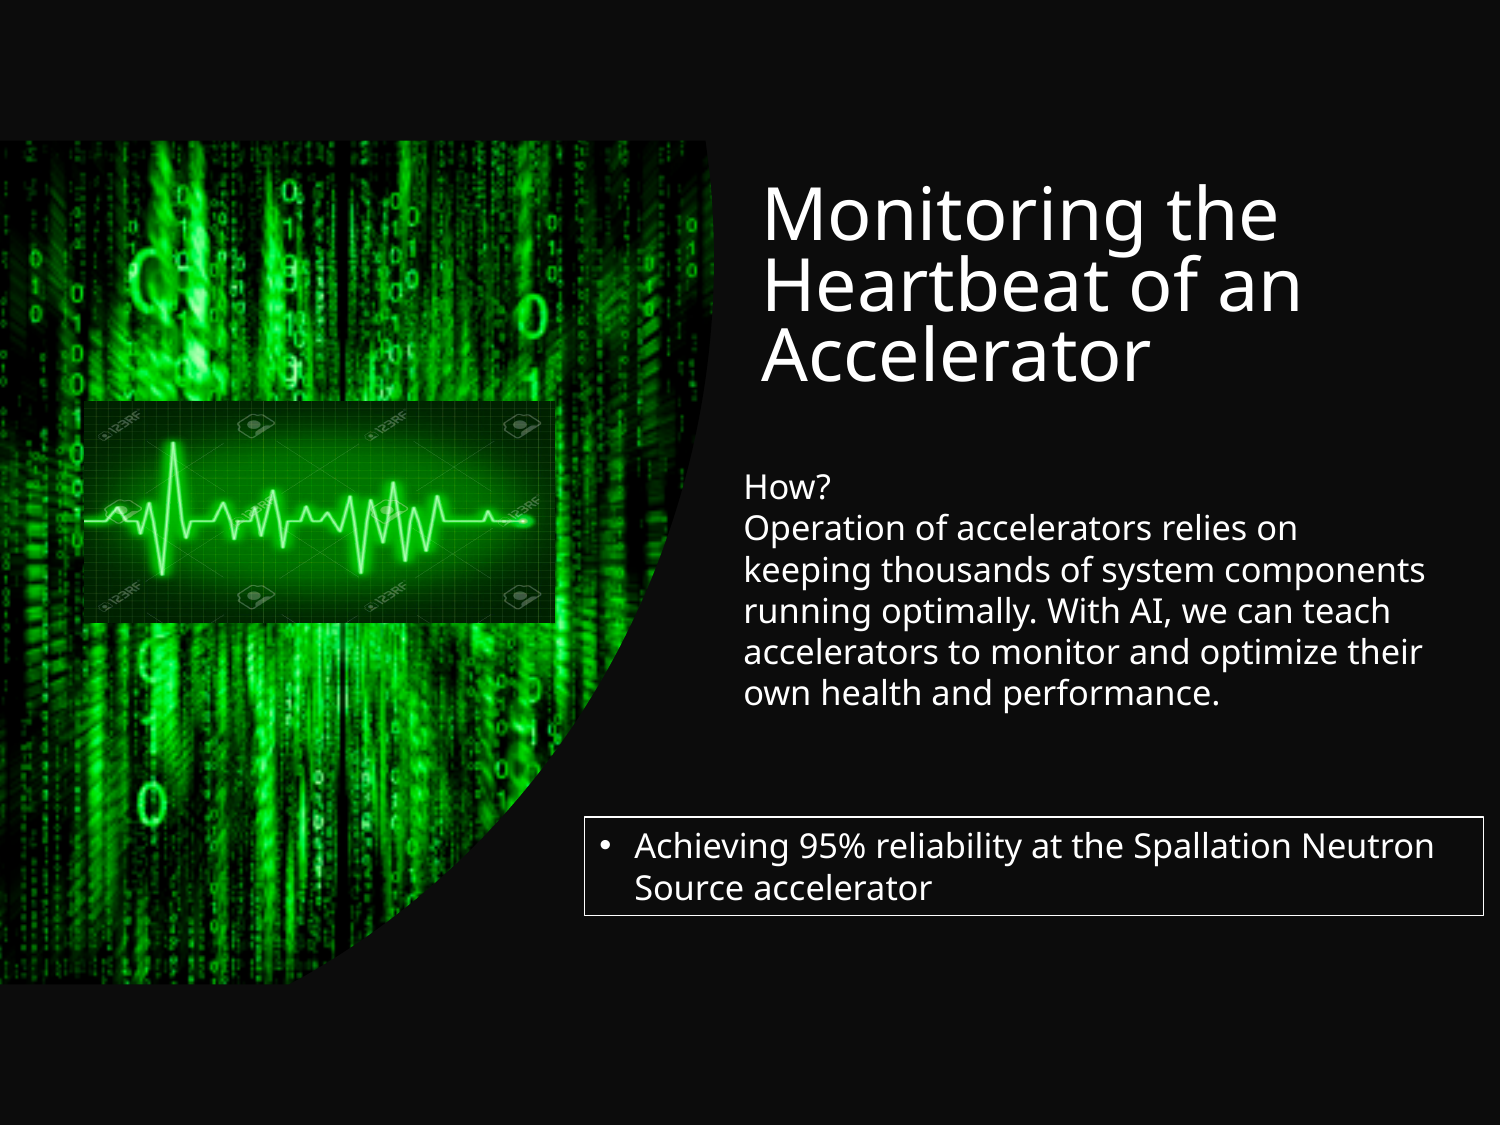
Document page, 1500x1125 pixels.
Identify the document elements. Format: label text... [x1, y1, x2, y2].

text_box Monitoring the Heartbeat of an Accelerator [749, 159, 1500, 402]
text_box Achieving 95% reliability at the Spallation Neutron Source accelerator [718, 816, 1484, 916]
text_box How? Operation of accelerators relies on keeping thousands of system components running optimally. With AI, we can teach accelerators to monitor and optimize their own health and performance. [728, 457, 1443, 765]
picture [0, 140, 715, 985]
